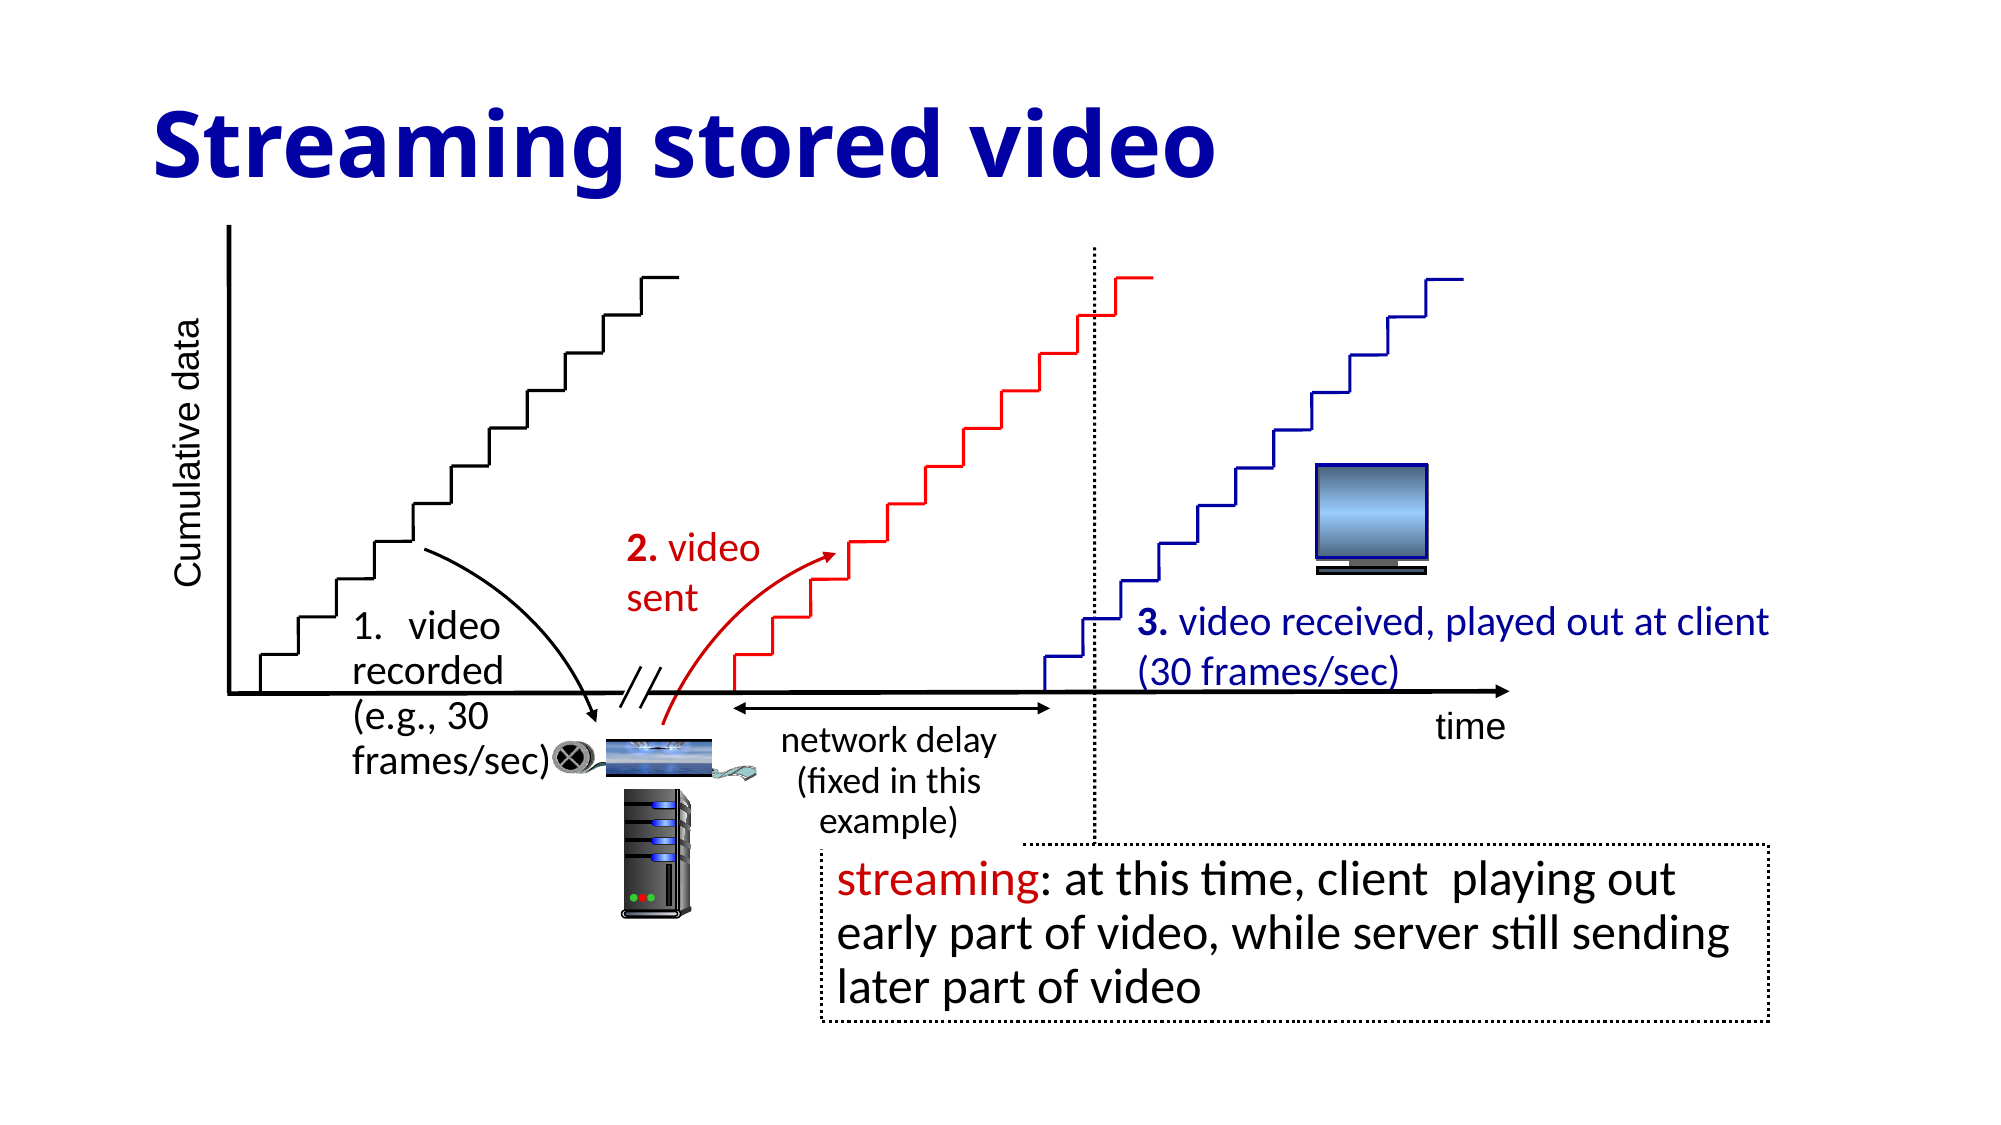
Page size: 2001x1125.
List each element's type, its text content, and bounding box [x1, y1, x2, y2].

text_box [610, 512, 821, 725]
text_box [619, 661, 661, 710]
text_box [621, 789, 692, 918]
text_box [1044, 279, 1789, 703]
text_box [733, 708, 1050, 851]
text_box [611, 728, 733, 789]
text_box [337, 692, 611, 794]
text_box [260, 277, 680, 692]
text_box Cumulative data [152, 282, 216, 605]
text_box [734, 277, 1154, 693]
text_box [821, 247, 1769, 279]
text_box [821, 693, 1769, 1024]
title Streaming stored video [137, 74, 1863, 221]
